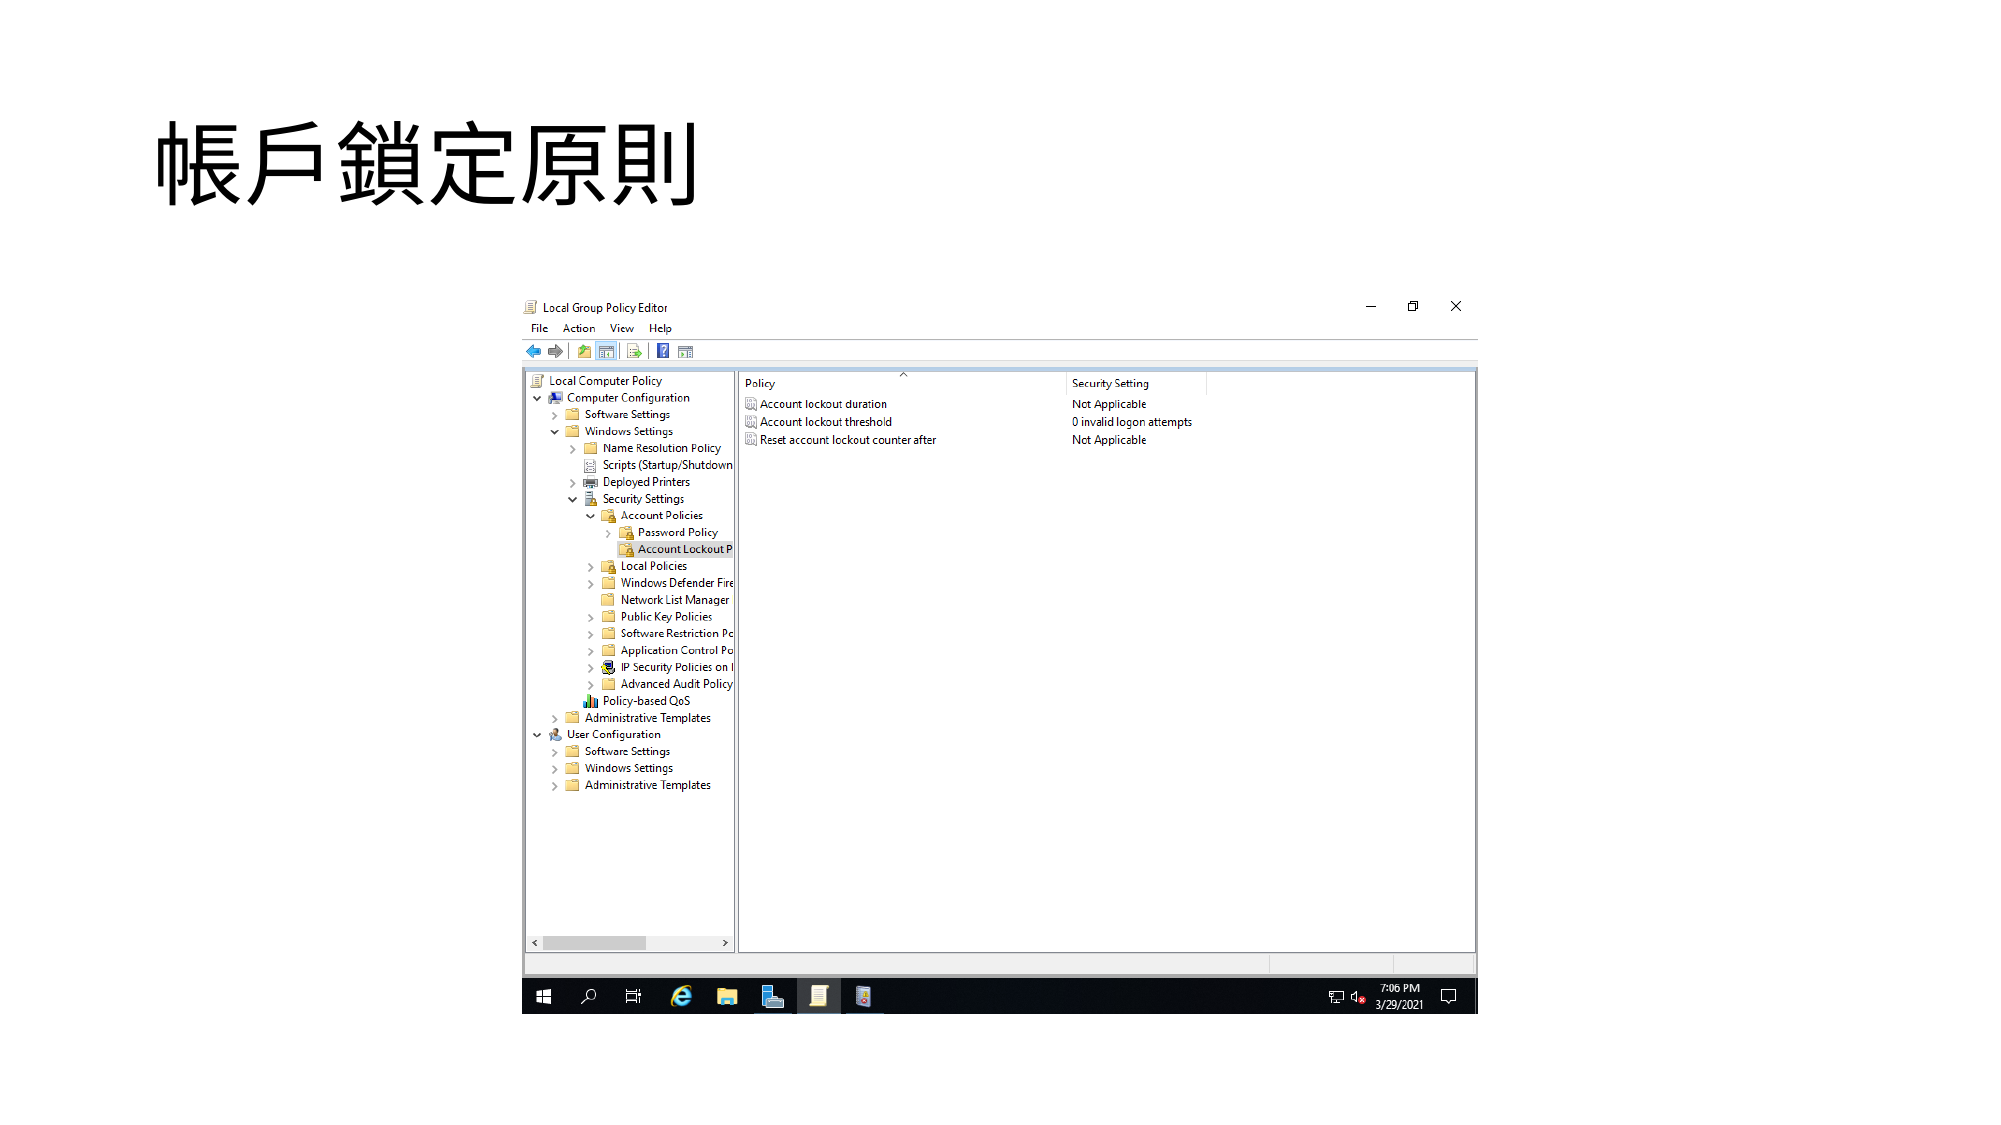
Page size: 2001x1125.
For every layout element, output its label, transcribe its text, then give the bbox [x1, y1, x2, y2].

title 帳戶鎖定原則 [137, 59, 1863, 278]
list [522, 299, 1478, 1014]
